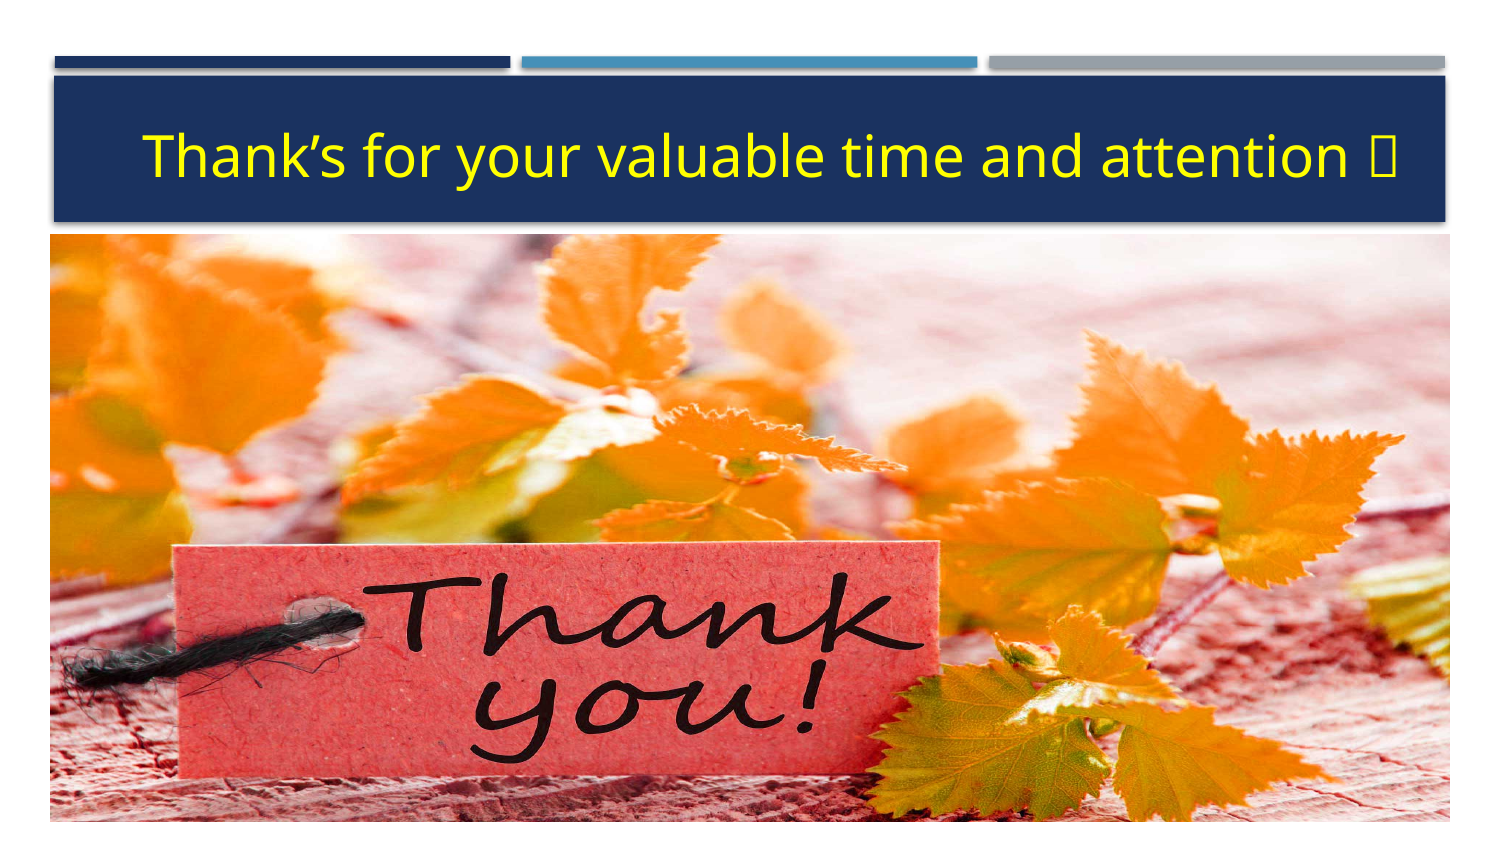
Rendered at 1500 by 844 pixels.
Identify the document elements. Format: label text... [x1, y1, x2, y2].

text_box Thank’s for your valuable time and attention  [127, 111, 1416, 197]
picture [49, 233, 1451, 823]
